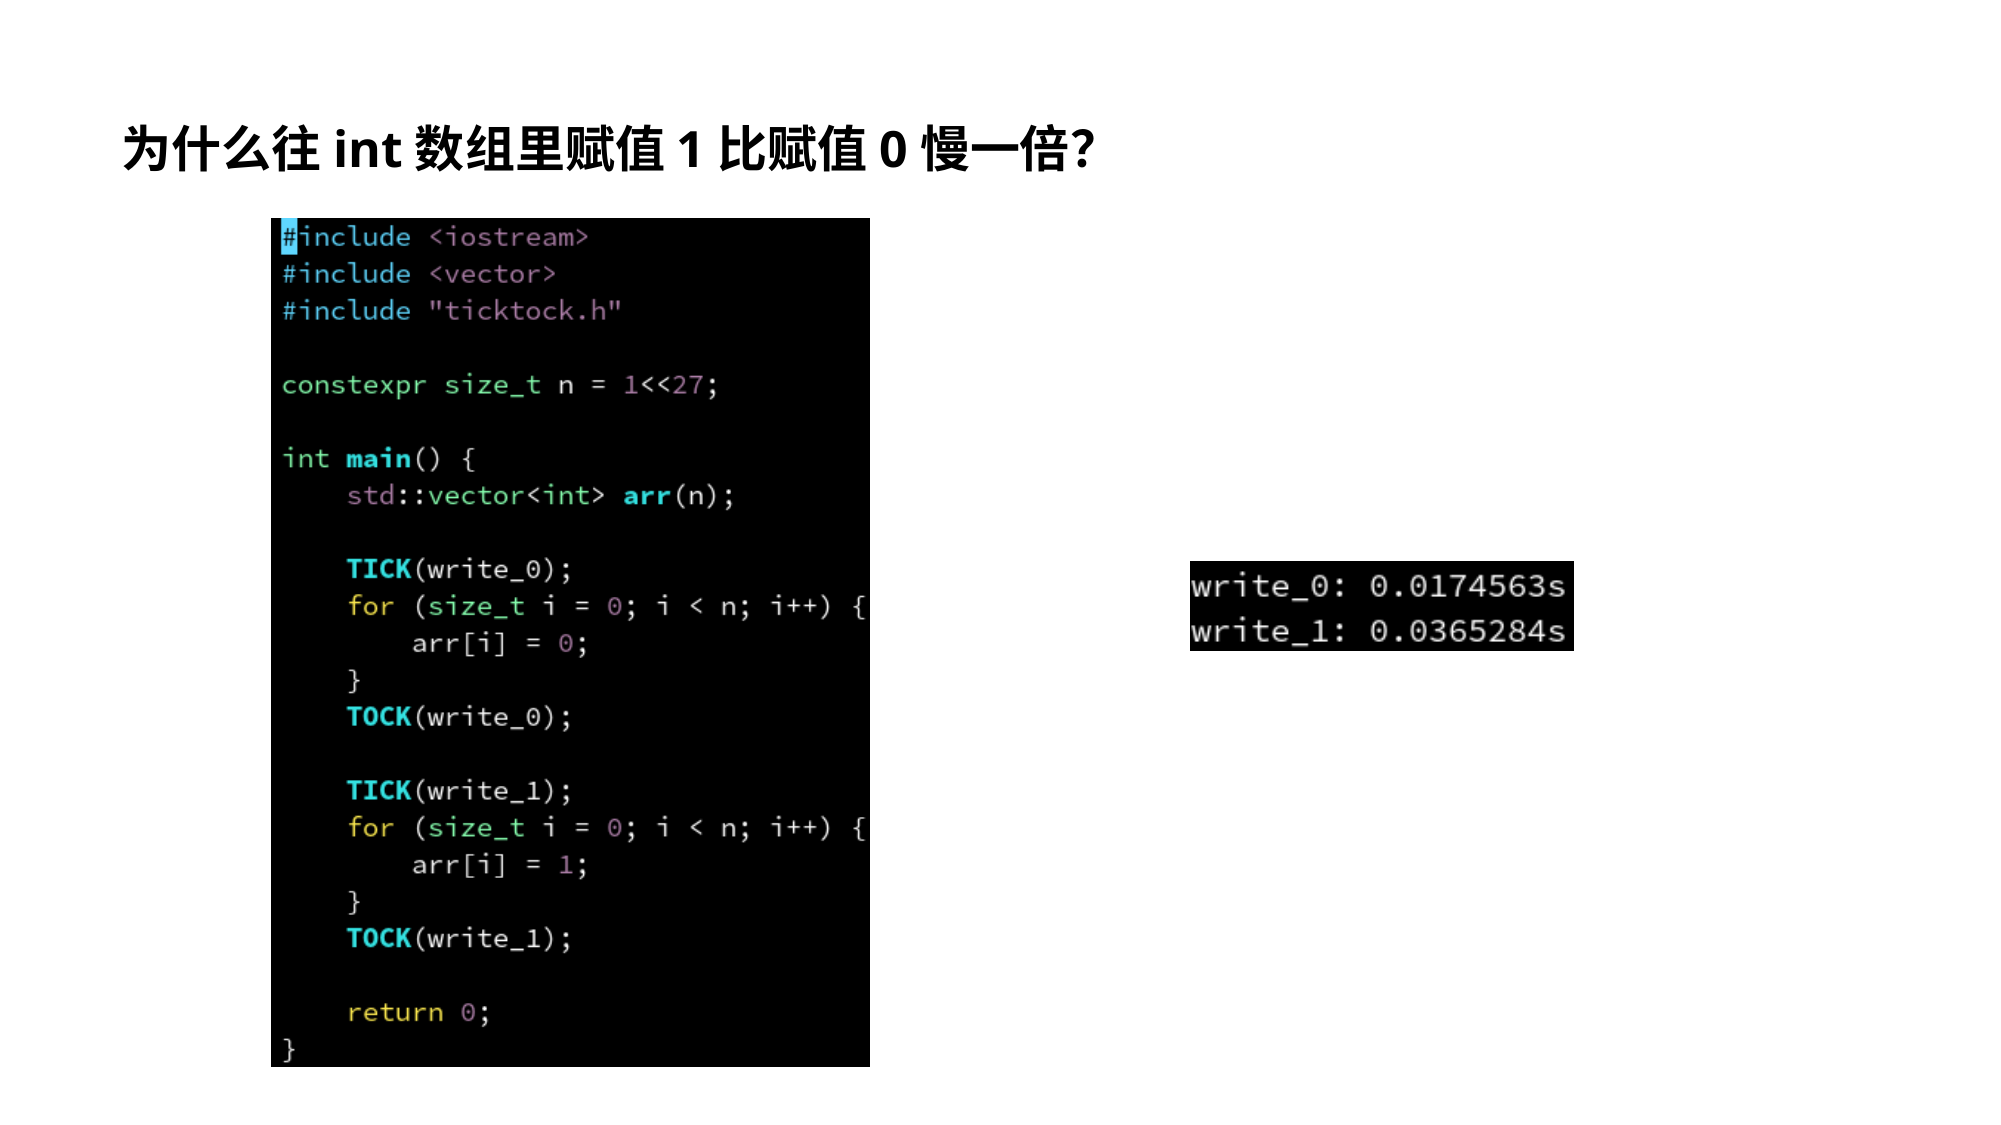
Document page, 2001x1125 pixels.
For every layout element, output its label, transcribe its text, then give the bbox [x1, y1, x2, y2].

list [271, 218, 870, 1067]
title 为什么往int数组里赋值1比赋值0慢一倍？ [106, 42, 1832, 260]
picture [1190, 561, 1574, 651]
